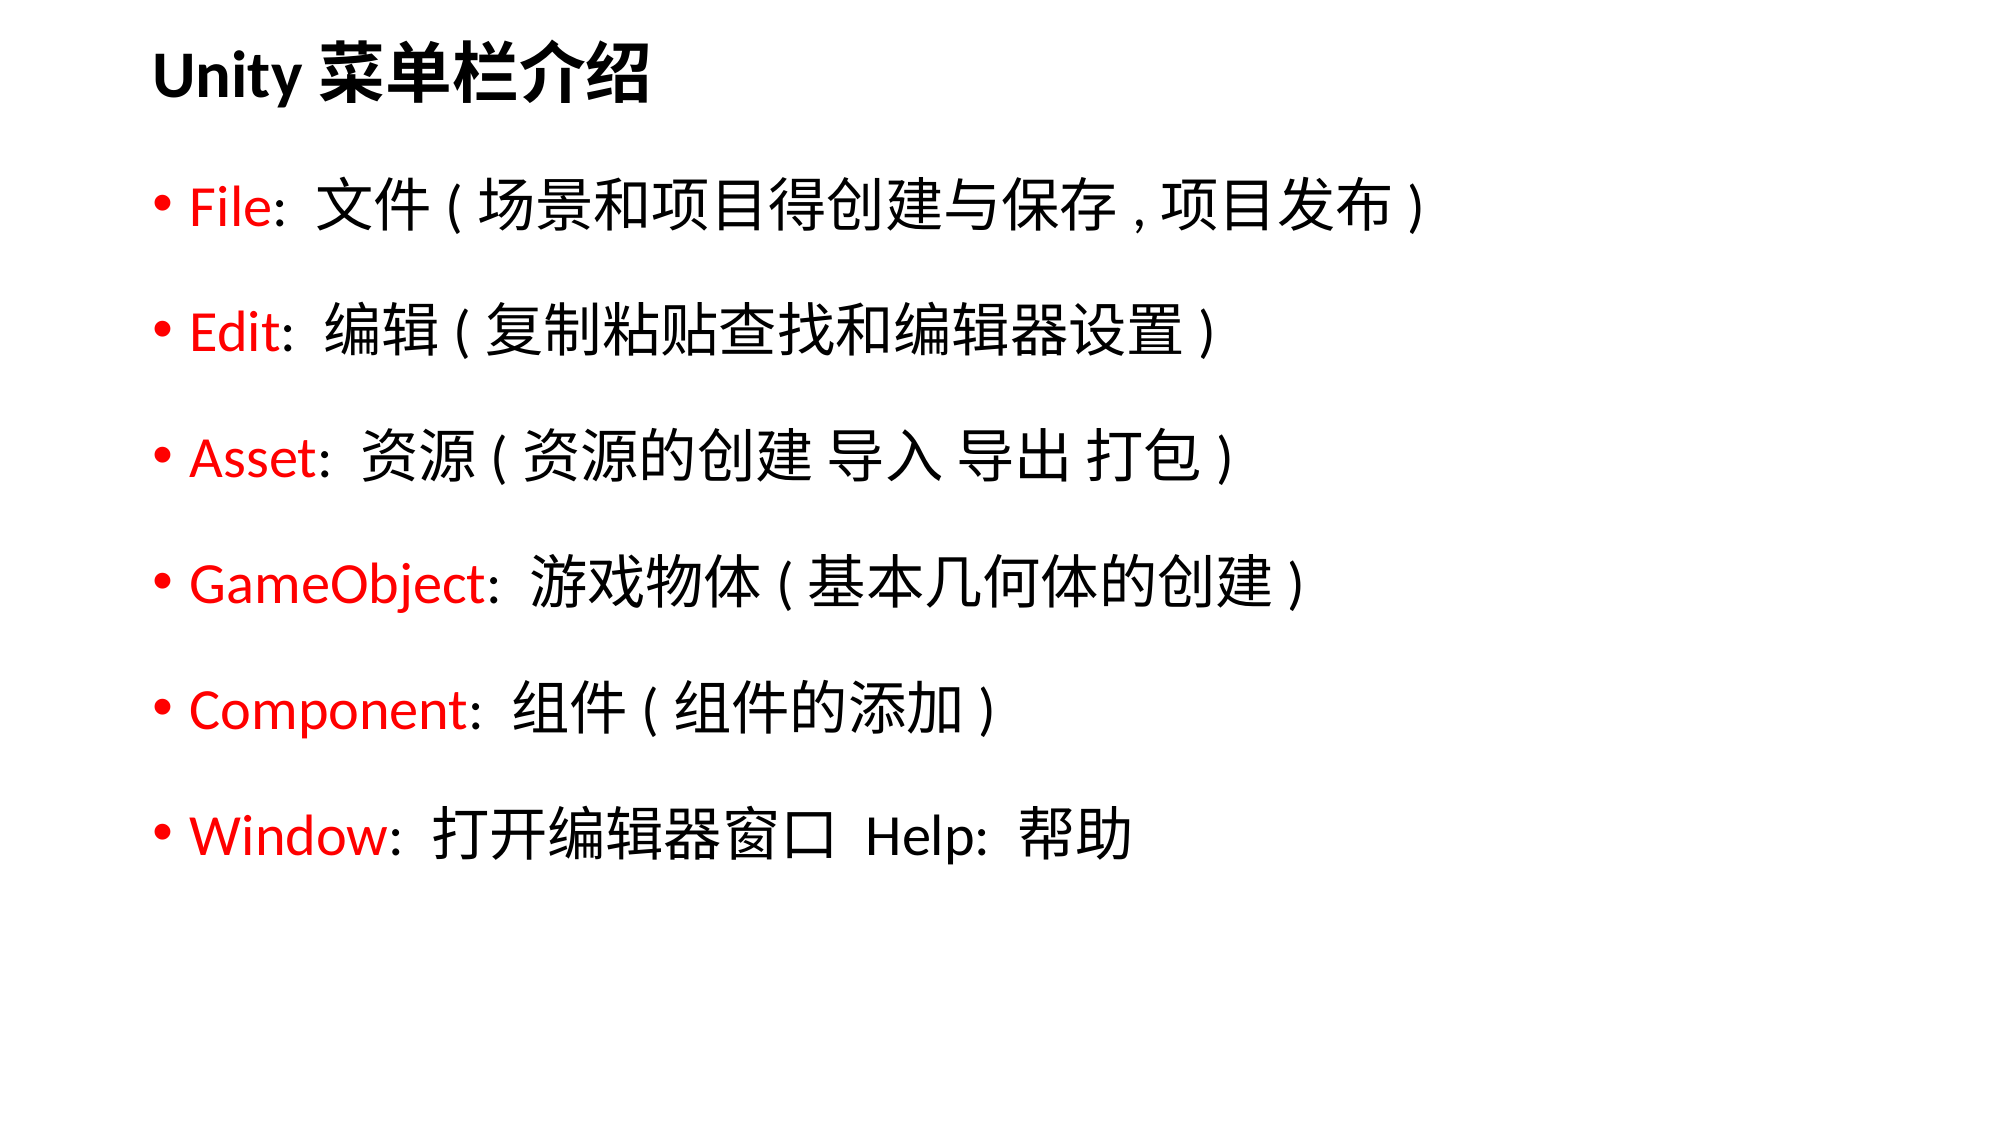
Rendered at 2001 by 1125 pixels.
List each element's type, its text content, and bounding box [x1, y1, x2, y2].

list Unity菜单栏介绍 File: 文件(场景和项目得创建与保存,项目发布) Edit: 编辑(复制粘贴查找和编辑器设置) Asset: 资源(资源的创建 导入 导出 打包) GameObject: 游戏物体(基本几何体的创建) Component: 组件(组件的添加) Window: 打开编辑器窗口 Help: 帮助 [137, 32, 1863, 1097]
